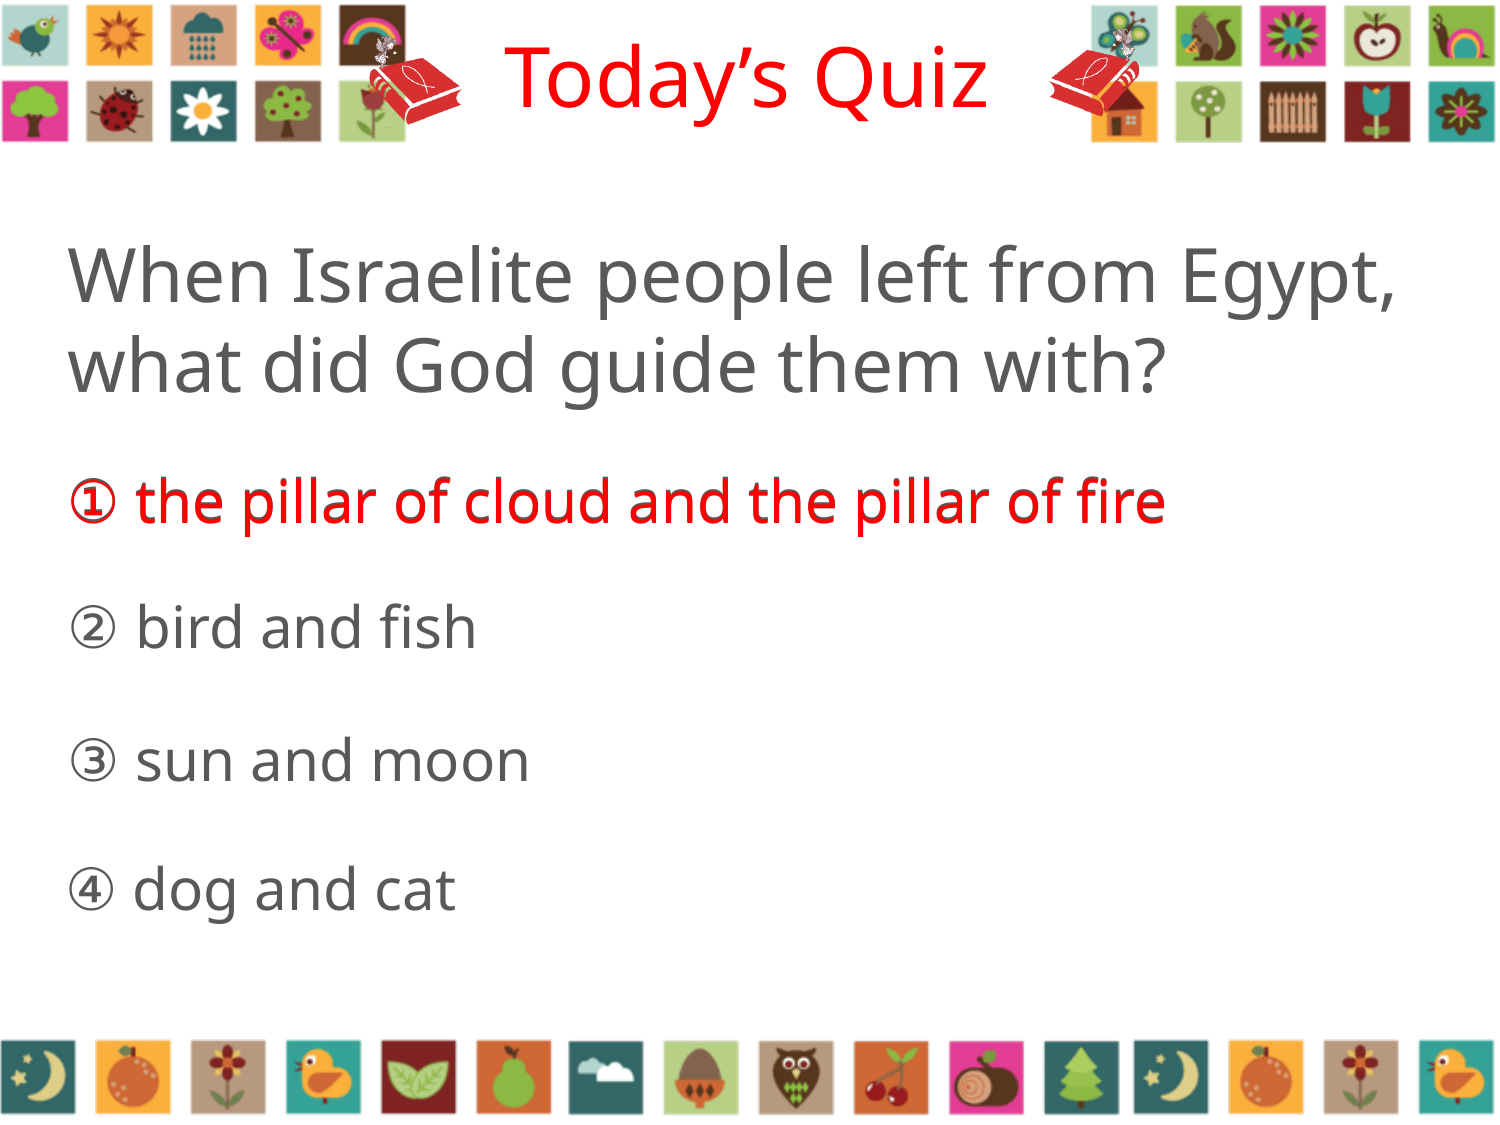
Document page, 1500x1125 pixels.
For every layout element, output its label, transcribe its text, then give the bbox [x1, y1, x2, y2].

text_box ③ sun and moon [53, 716, 1483, 801]
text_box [0, 1028, 1500, 1118]
text_box When Israelite people left from Egypt, what did God guide them with? [53, 219, 1436, 415]
picture [1017, 3, 1500, 150]
picture [0, 3, 494, 150]
text_box ① the pillar of cloud and the pillar of fire [53, 457, 1483, 543]
text_box ② bird and fish [53, 582, 1436, 668]
text_box Today’s Quiz [425, 16, 1078, 131]
text_box ④ dog and cat [50, 844, 1480, 930]
